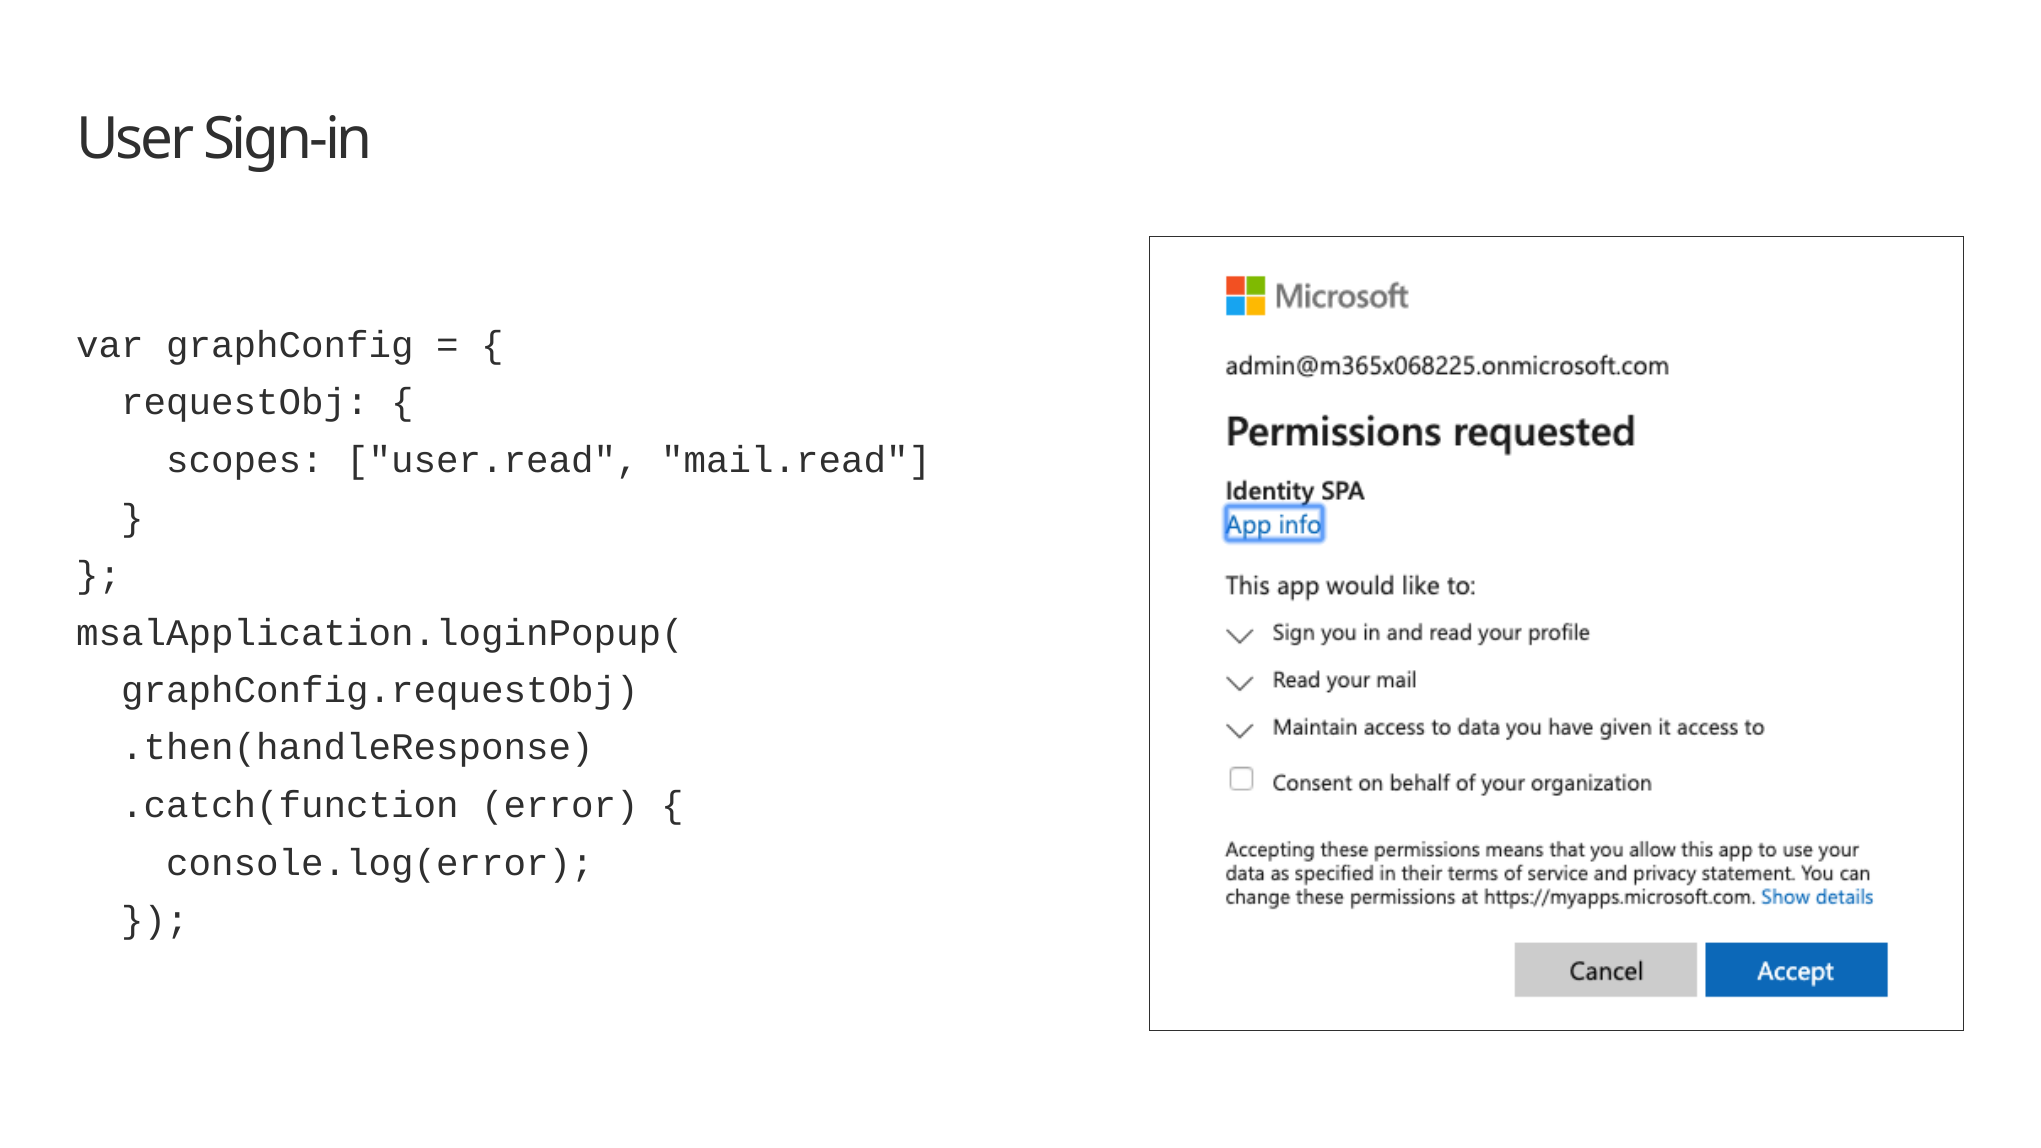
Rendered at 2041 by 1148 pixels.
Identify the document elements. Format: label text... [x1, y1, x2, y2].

list var graphConfig = { requestObj: { scopes: ["user.read", "mail.read"] } }; msalApplication.loginPopup( graphConfig.requestObj) .then(handleResponse) .catch(function (error) { console.log(error); }); [76, 314, 1095, 972]
title User Sign-in [76, 103, 1969, 172]
picture [1149, 236, 1965, 1031]
